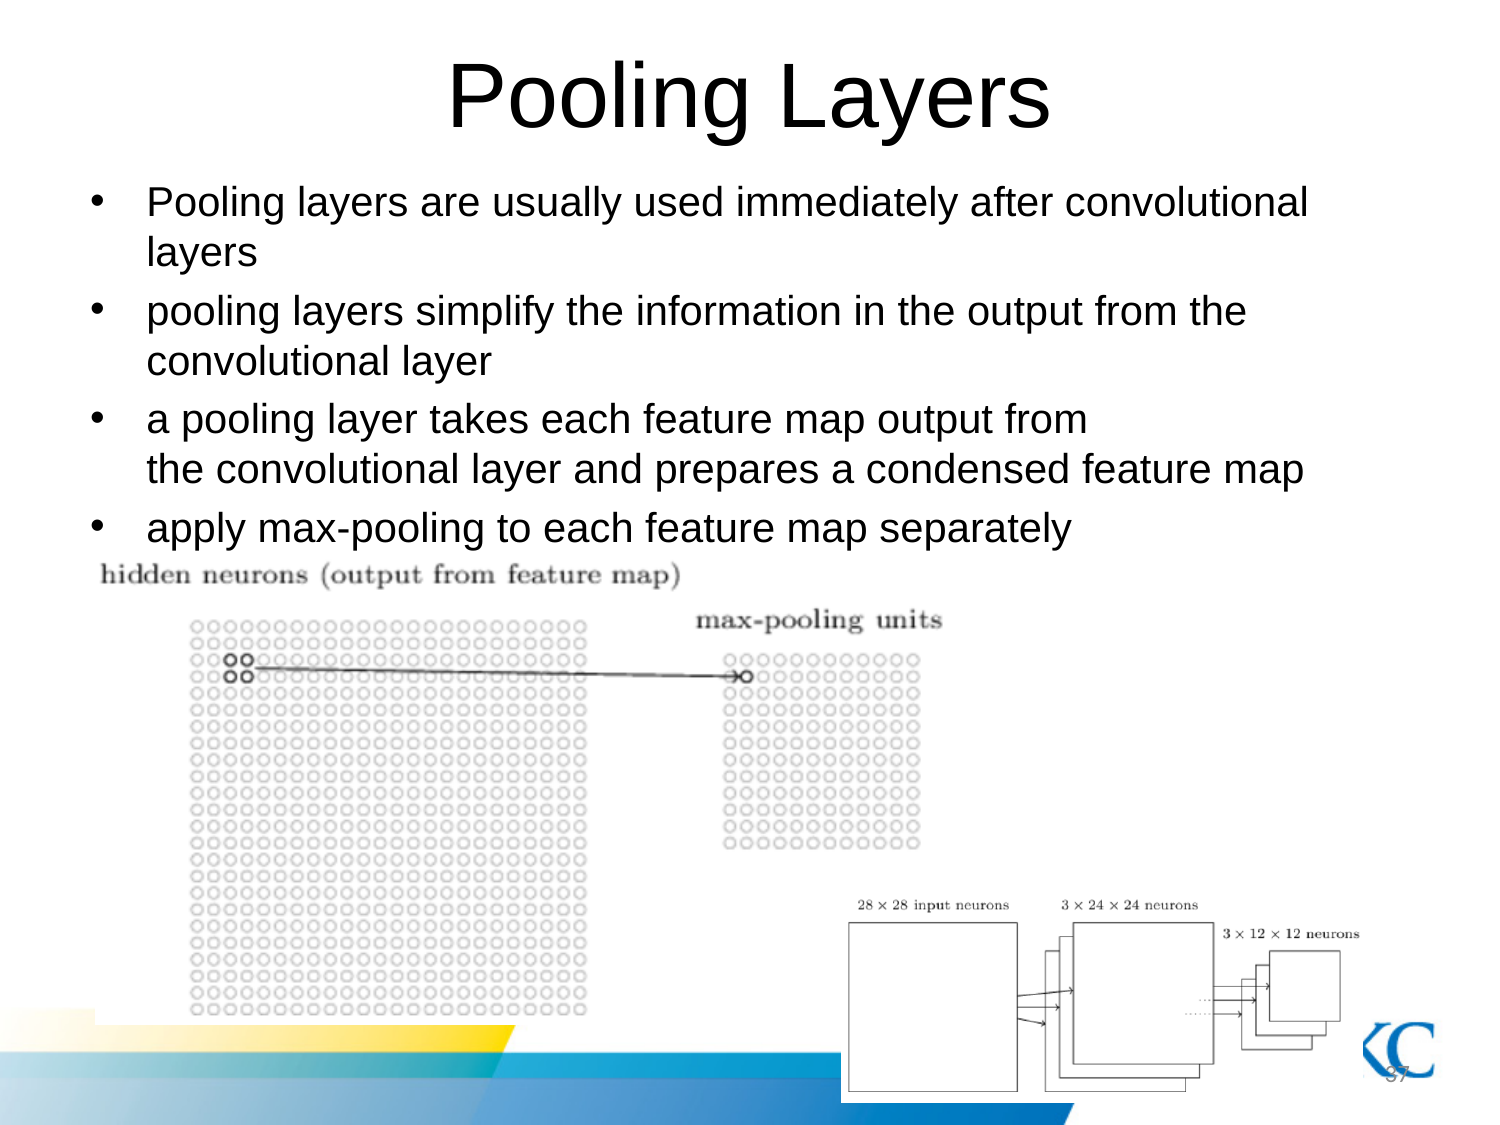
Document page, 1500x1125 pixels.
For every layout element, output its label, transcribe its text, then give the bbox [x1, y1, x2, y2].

list Pooling layers are usually used immediately after convolutional layers pooling layers simplify the information in the output from the convolutional layer a pooling layer takes each feature map output from the convolutional layer and prepares a condensed feature map apply max-pooling to each feature map separately [75, 167, 1425, 910]
title Pooling Layers [75, 0, 1425, 167]
picture [0, 0, 1500, 1125]
slide_number 37 [1368, 1042, 1425, 1103]
